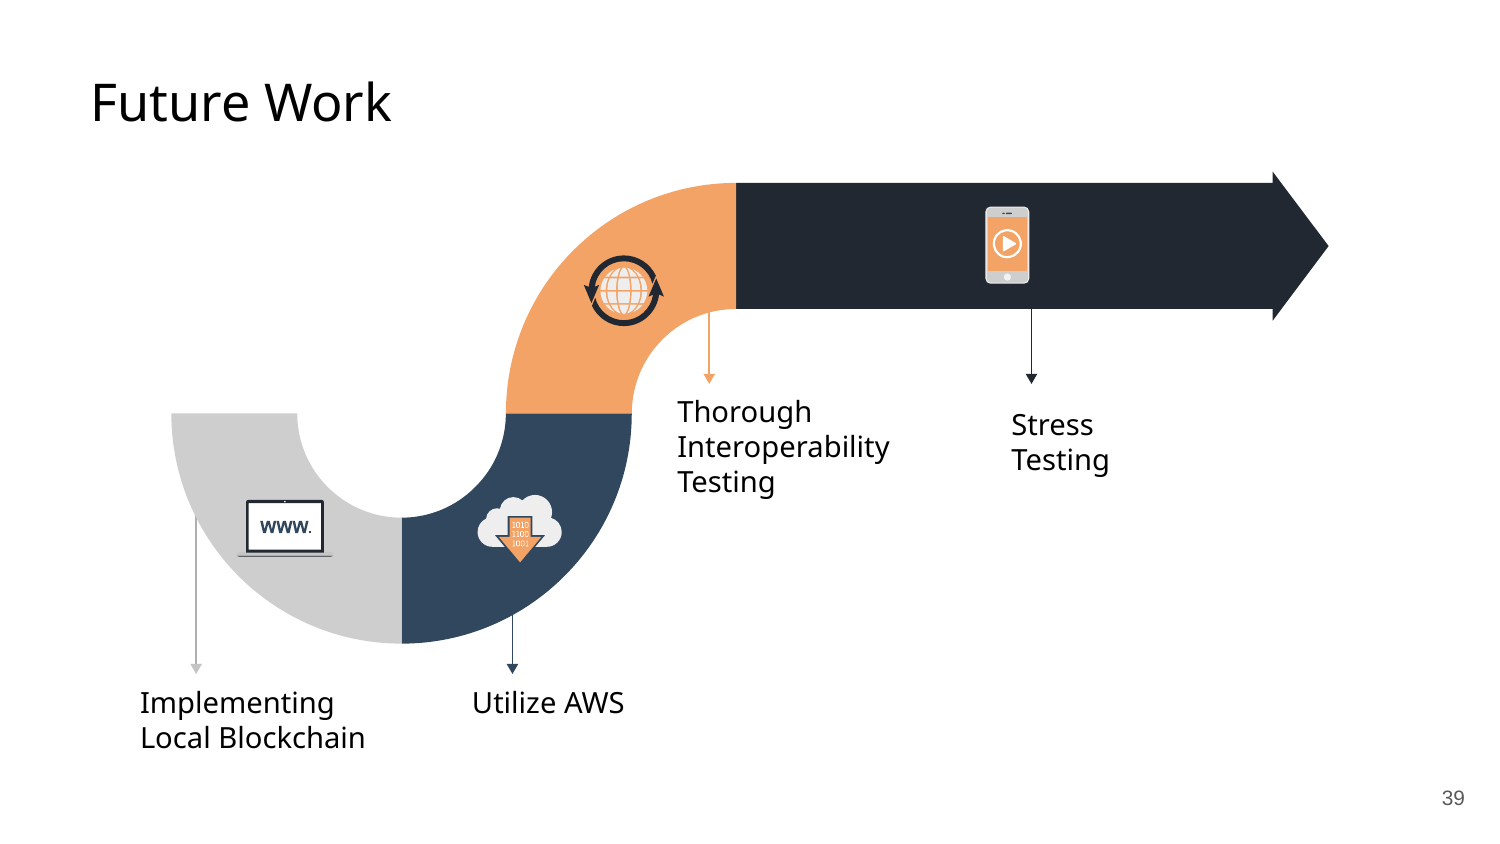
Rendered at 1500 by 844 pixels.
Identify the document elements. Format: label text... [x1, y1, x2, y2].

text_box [170, 171, 1329, 644]
text_box Future Work [75, 67, 1343, 134]
text_box Implementing Local Blockchain [125, 682, 396, 758]
slide_number 39 [1389, 764, 1480, 830]
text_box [506, 653, 519, 675]
text_box Utilize AWS [456, 680, 727, 724]
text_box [190, 653, 203, 675]
